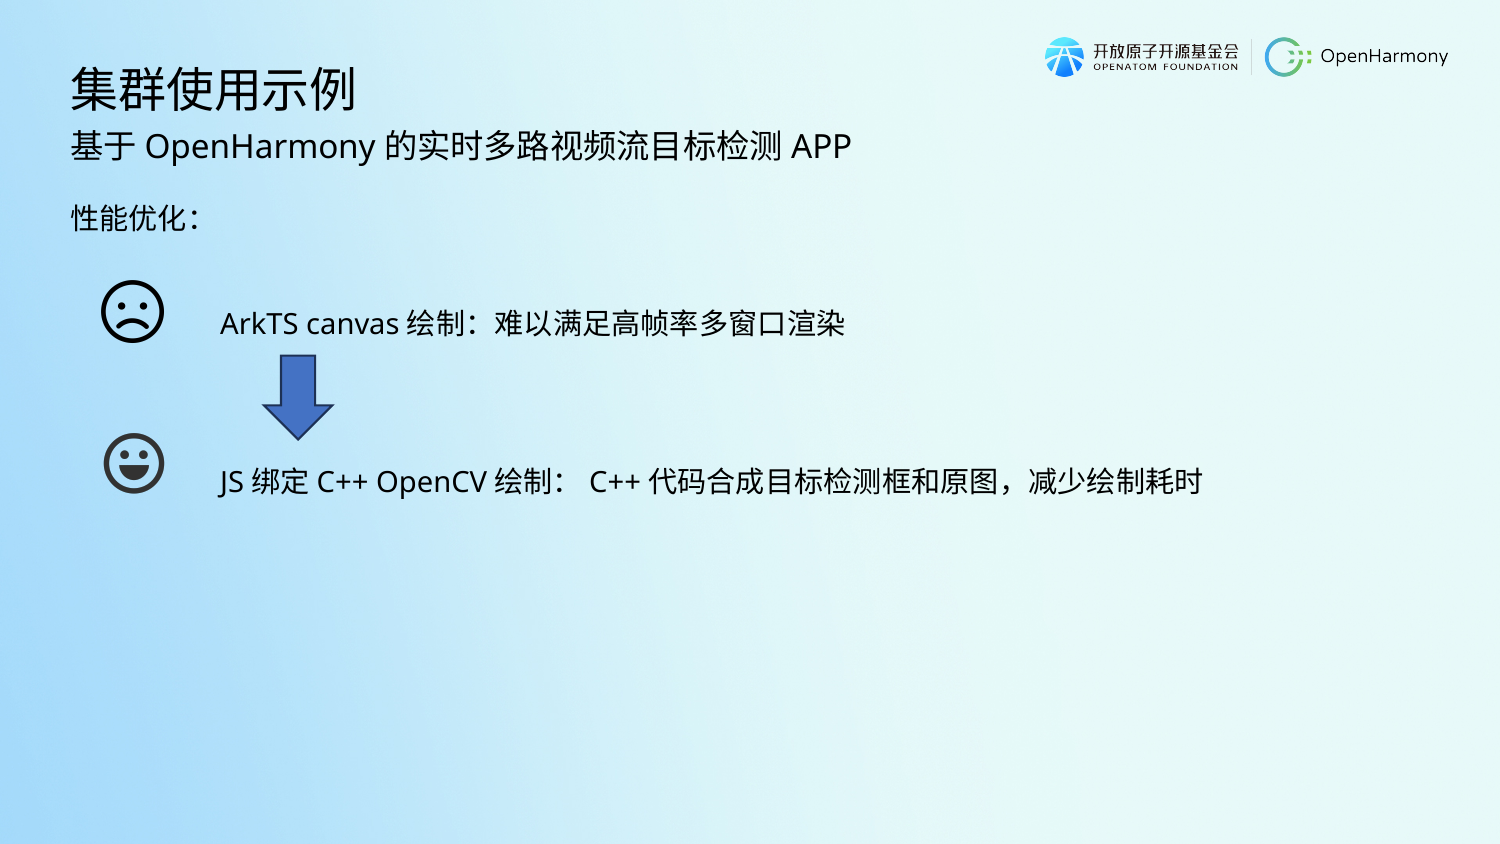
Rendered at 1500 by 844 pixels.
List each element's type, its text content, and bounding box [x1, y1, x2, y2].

text_box 性能优化： ArkTS canvas绘制：难以满足高帧率多窗口渲染 JS绑定C++ OpenCV绘制：C++代码合成目标检测框和原图，减少绘制耗时 [55, 175, 1350, 814]
text_box 集群使用示例 基于OpenHarmony的实时多路视频流目标检测APP [55, 40, 1350, 175]
picture [0, 0, 1500, 844]
text_box [261, 354, 335, 441]
